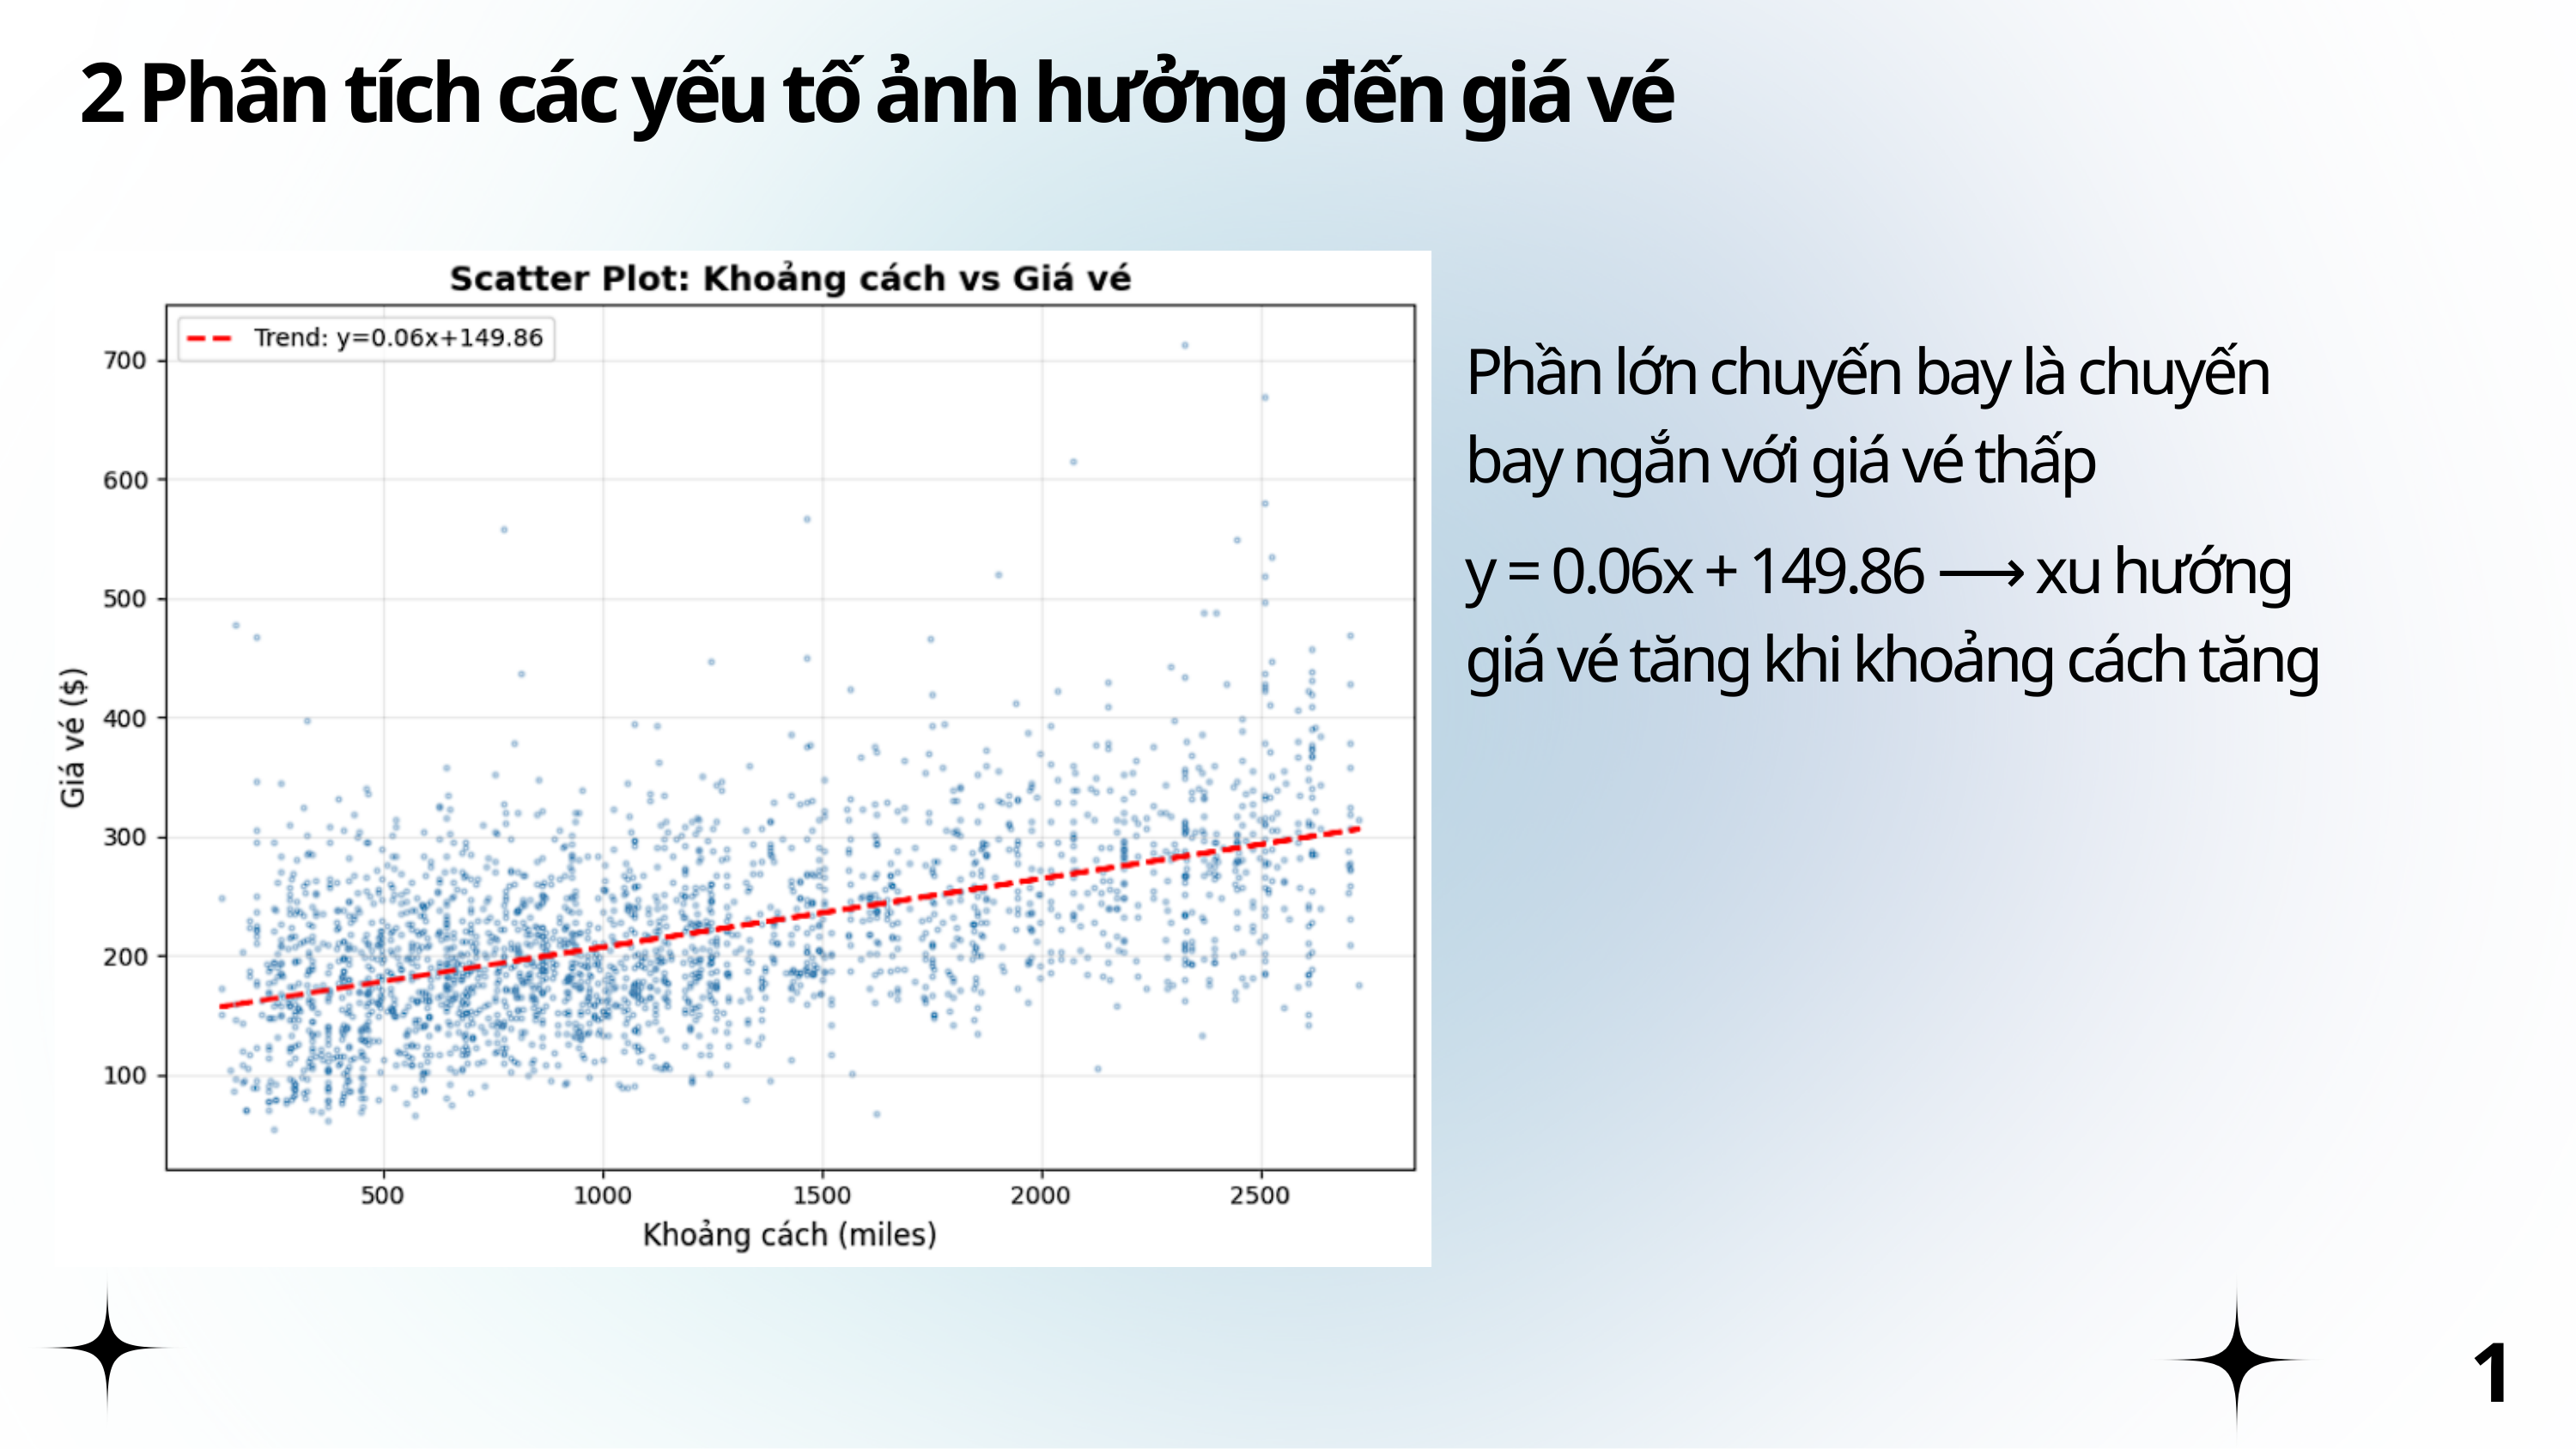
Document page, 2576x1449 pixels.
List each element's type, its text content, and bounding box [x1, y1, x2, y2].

text_box Phần lớn chuyến bay là chuyến bay ngắn với giá vé thấp [1465, 318, 2326, 496]
text_box 12 [2459, 1303, 2522, 1449]
text_box [26, 1266, 189, 1429]
text_box [0, 0, 2576, 1449]
text_box 2 Phân tích các yếu tố ảnh hưởng đến giá vé [0, 58, 2105, 139]
text_box [2148, 1270, 2326, 1449]
text_box y = 0.06x + 149.86 ⟶ xu hướng giá vé tăng khi khoảng cách tăng [1465, 517, 2326, 784]
text_box [54, 251, 1432, 1267]
